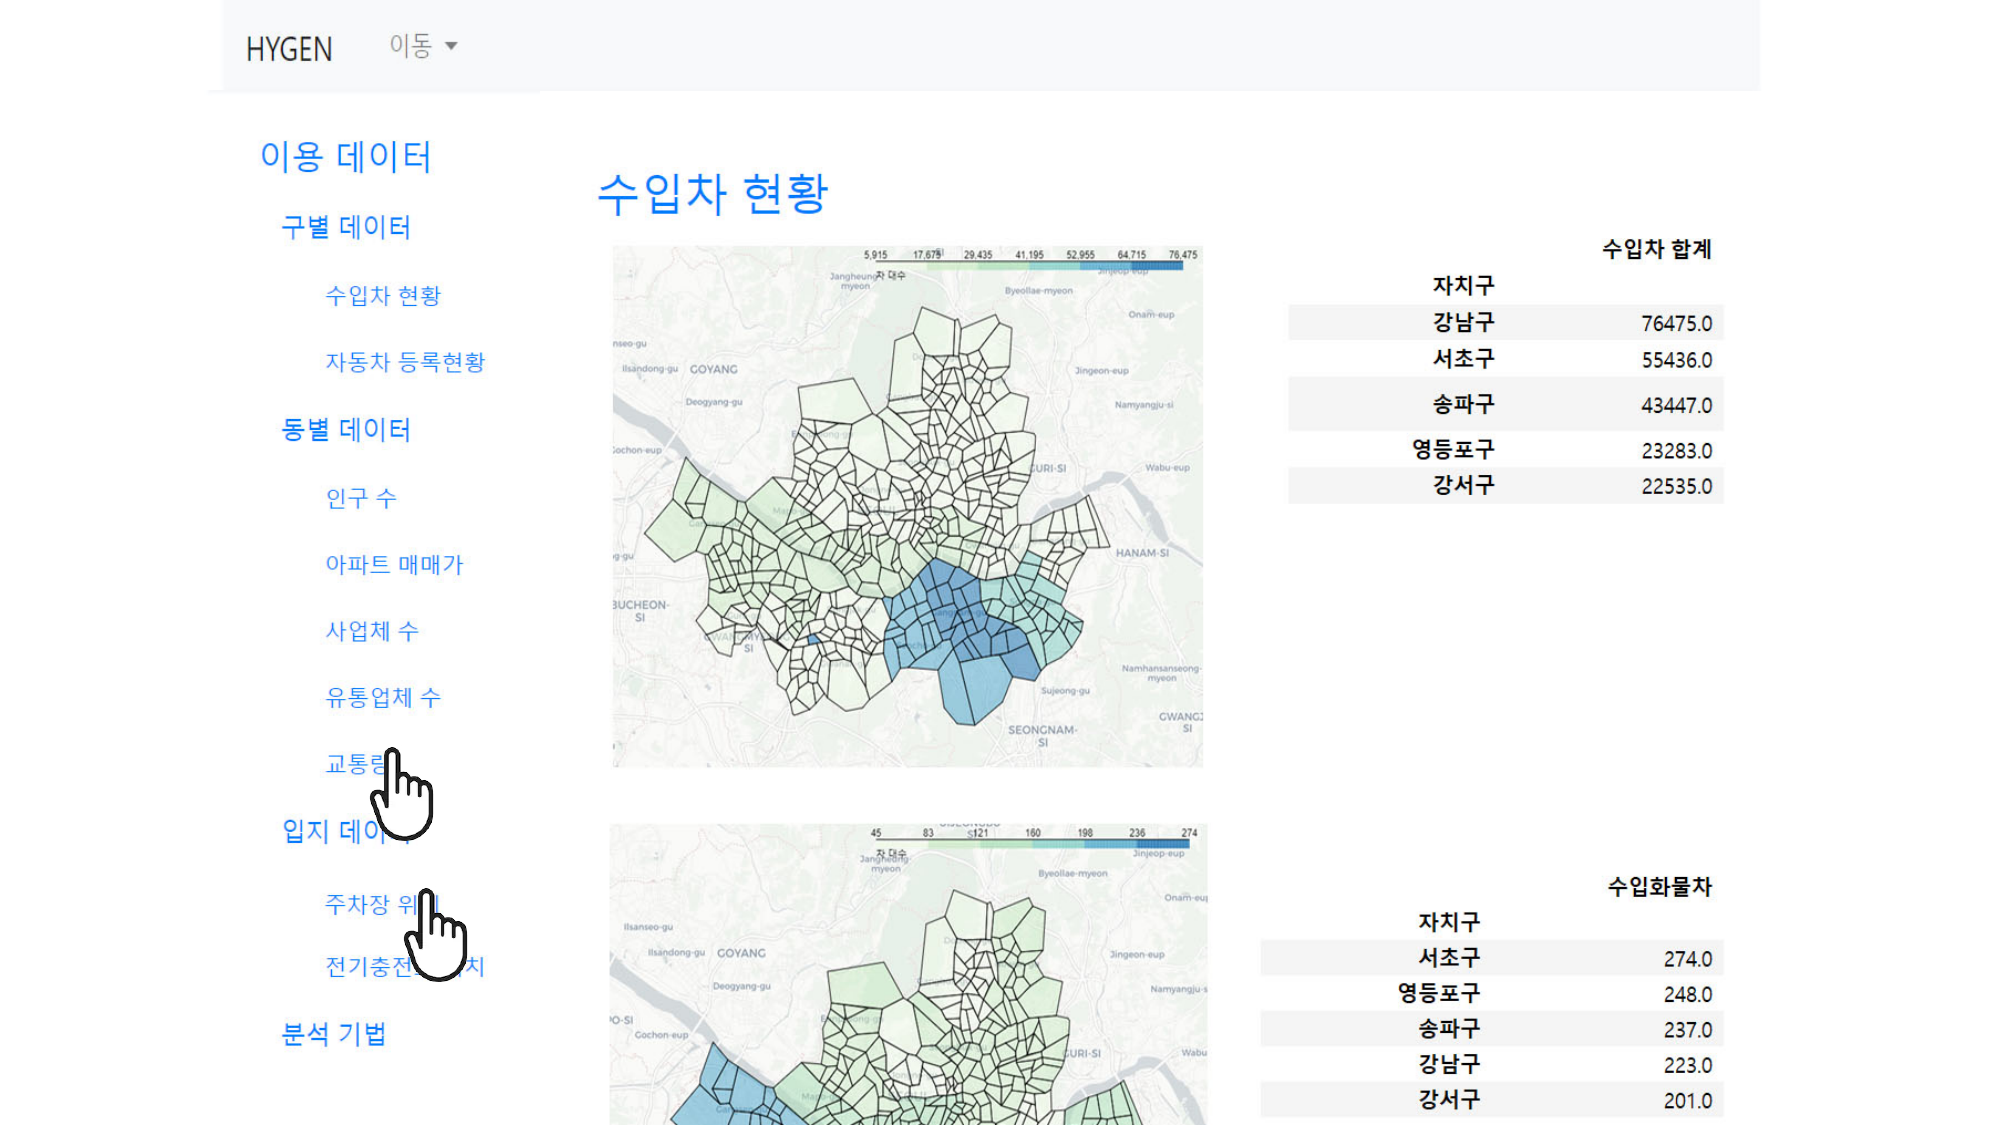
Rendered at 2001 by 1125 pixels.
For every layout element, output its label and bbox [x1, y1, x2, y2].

picture [196, 0, 1789, 1125]
